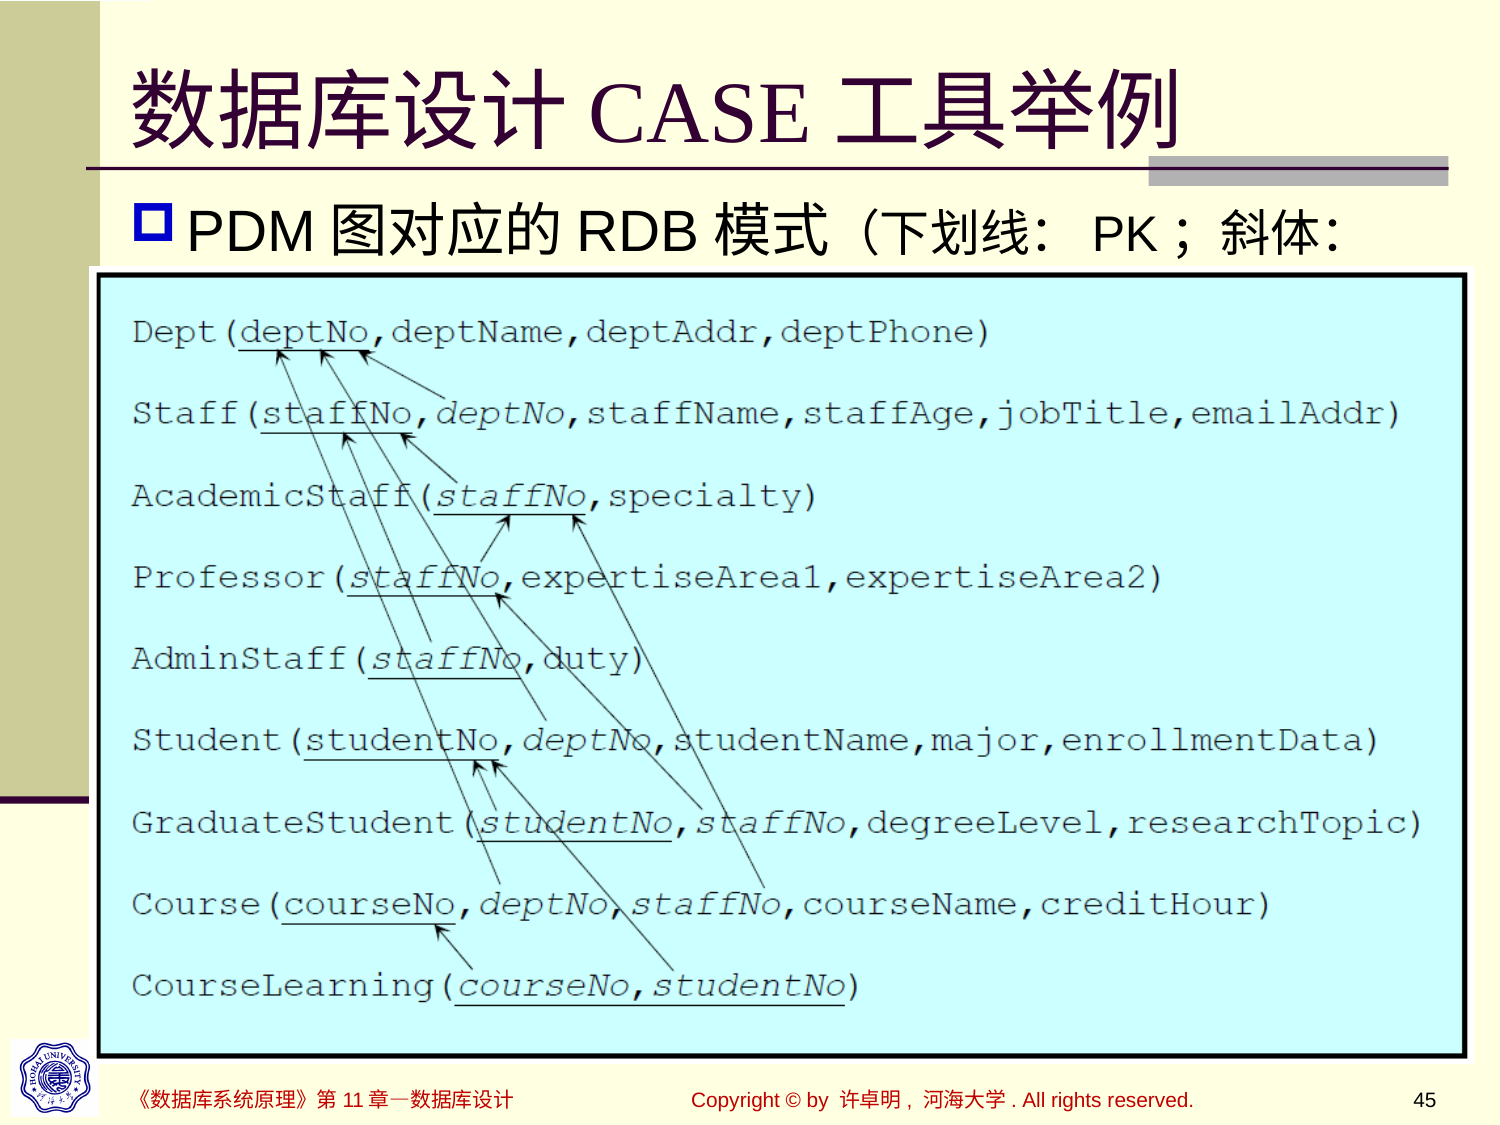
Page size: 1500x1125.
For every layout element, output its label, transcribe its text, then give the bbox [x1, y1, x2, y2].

title 数据库设计CASE工具举例 [114, 51, 1452, 165]
slide_number Copyright © by 许卓明, 河海大学. All rights reserved. [675, 1079, 1327, 1124]
footer 《数据库系统原理》第11章—数据库设计 [114, 1079, 655, 1124]
list PDM图对应的RDB模式（下划线：PK；斜体：FK） [114, 185, 1452, 265]
slide_number 45 [1344, 1079, 1452, 1124]
picture [11, 266, 1475, 1117]
